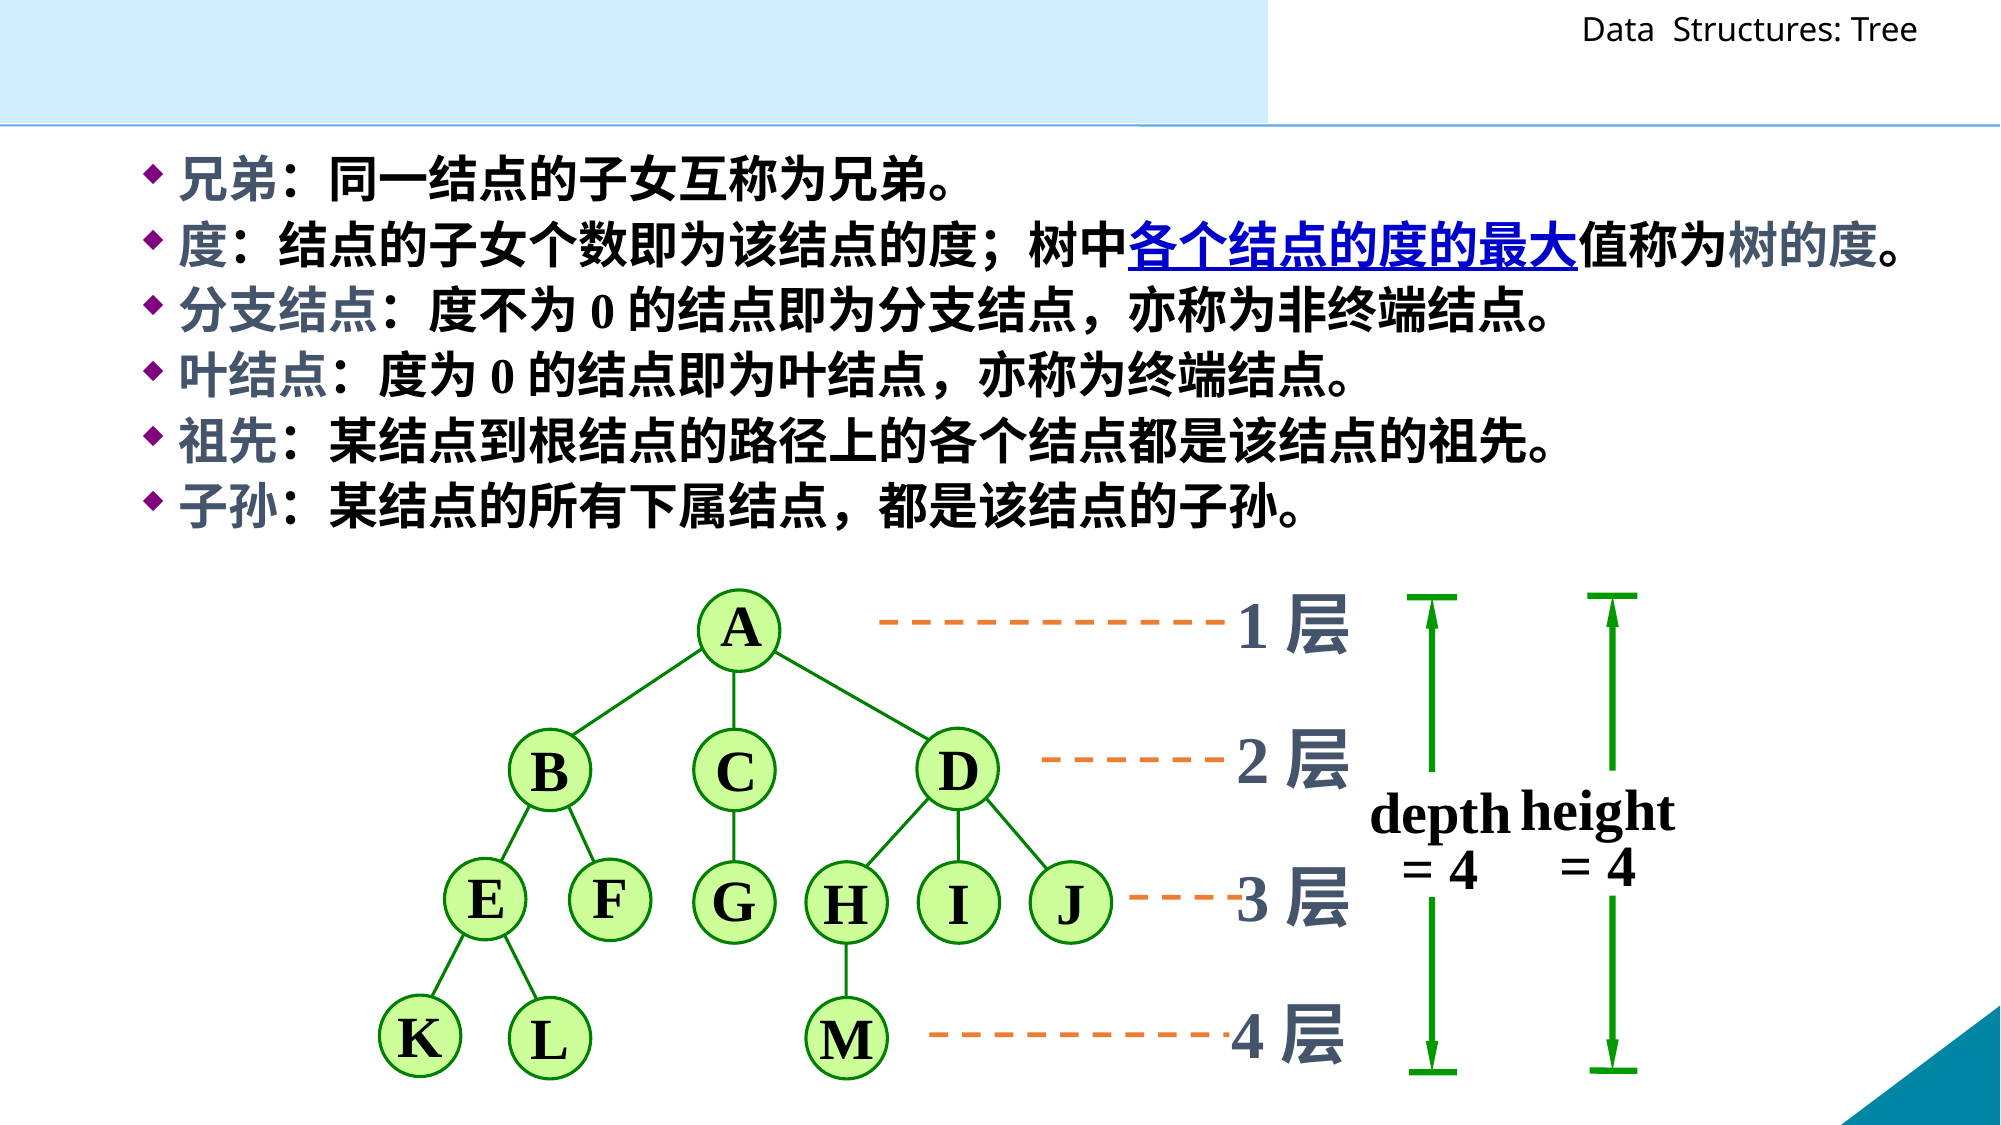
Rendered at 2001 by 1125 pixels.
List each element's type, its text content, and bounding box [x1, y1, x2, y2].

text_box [379, 574, 1692, 1080]
list 兄弟：同一结点的子女互称为兄弟。 度：结点的子女个数即为该结点的度；树中各个结点的度的最大值称为树的度。 分支结点：度不为0的结点即为分支结点，亦称为非终端结点。 叶结点：度为0的结点即为叶结点，亦称为终端结点。 祖先：某结点到根结点的路径上的各个结点都是该结点的祖先。 子孙：某结点的所有下属结点，都是该结点的子孙。 [125, 137, 1922, 1059]
